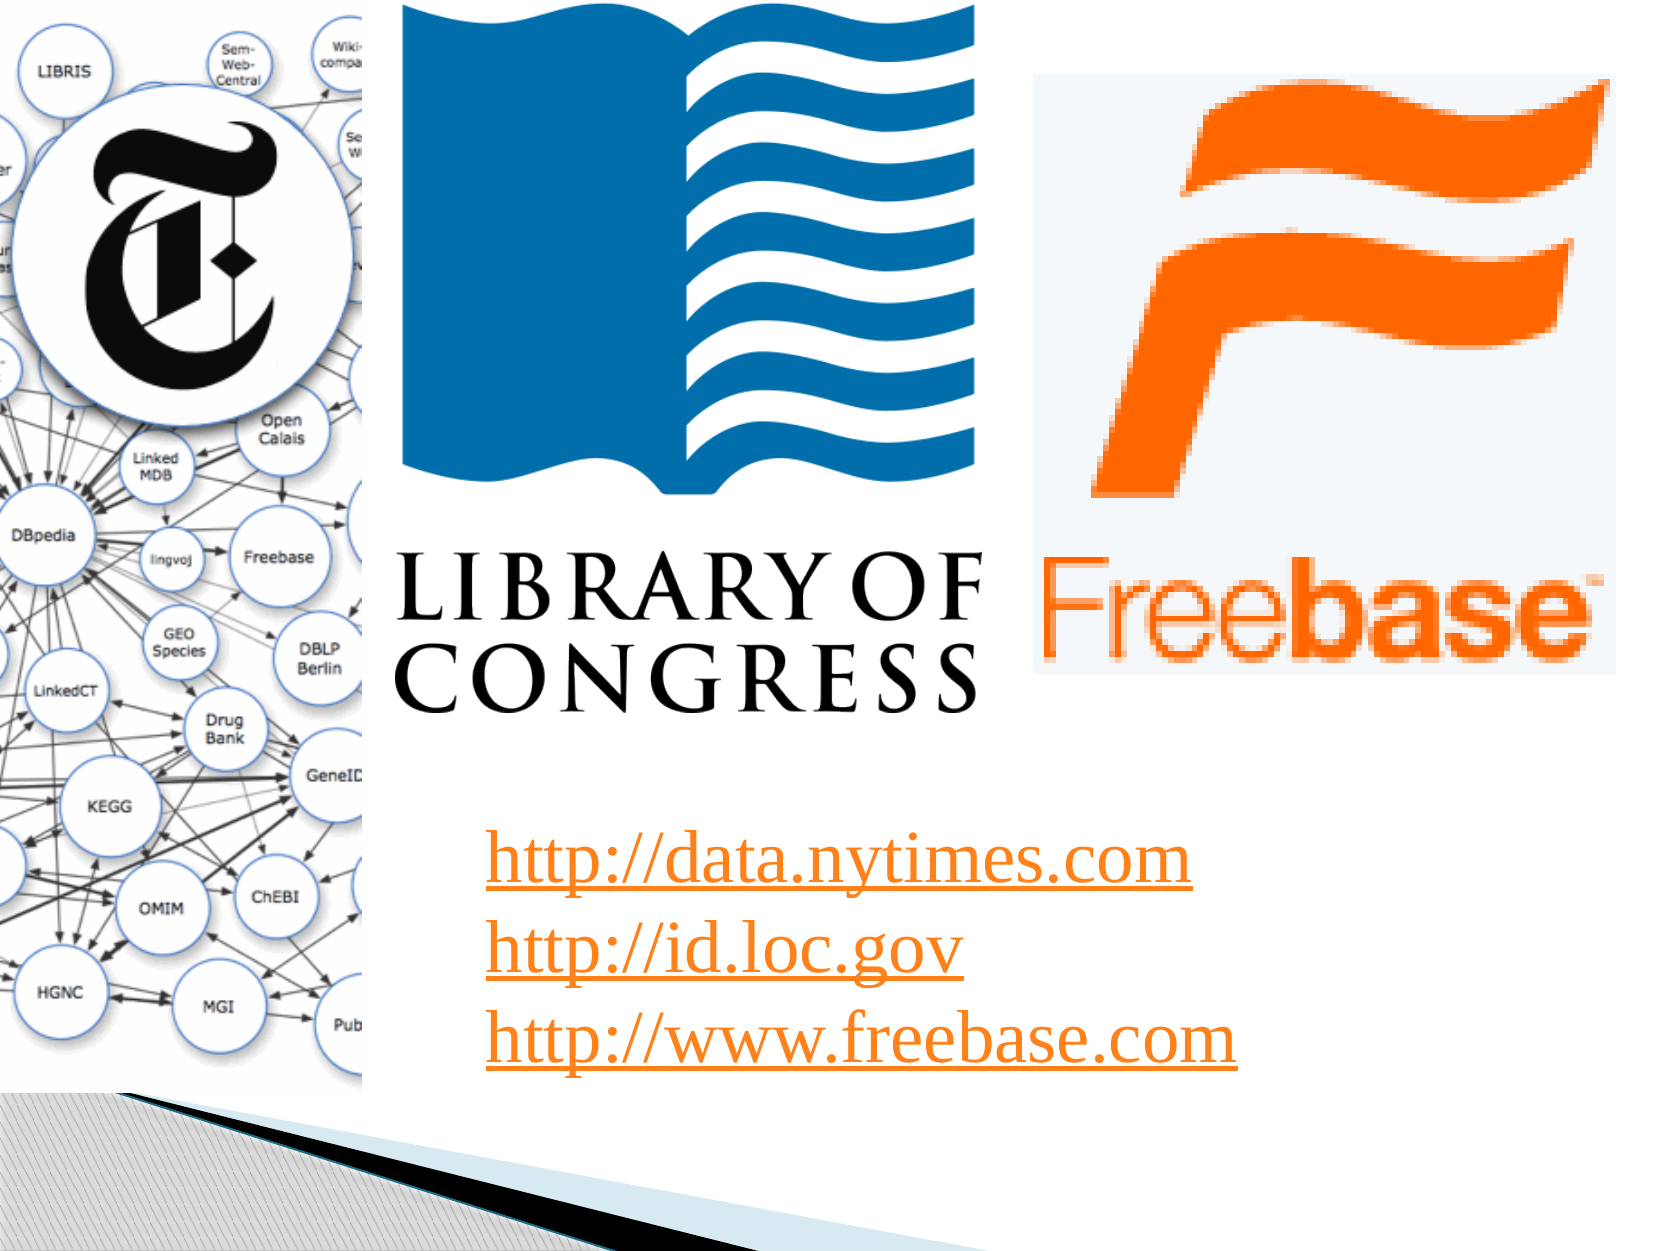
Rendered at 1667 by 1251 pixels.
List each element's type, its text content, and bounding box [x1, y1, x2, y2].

picture [395, 0, 982, 713]
picture [1033, 74, 1616, 676]
picture [0, 0, 362, 1093]
text_box http://data.nytimes.com http://id.loc.gov http://www.freebase.com [470, 799, 1521, 1145]
